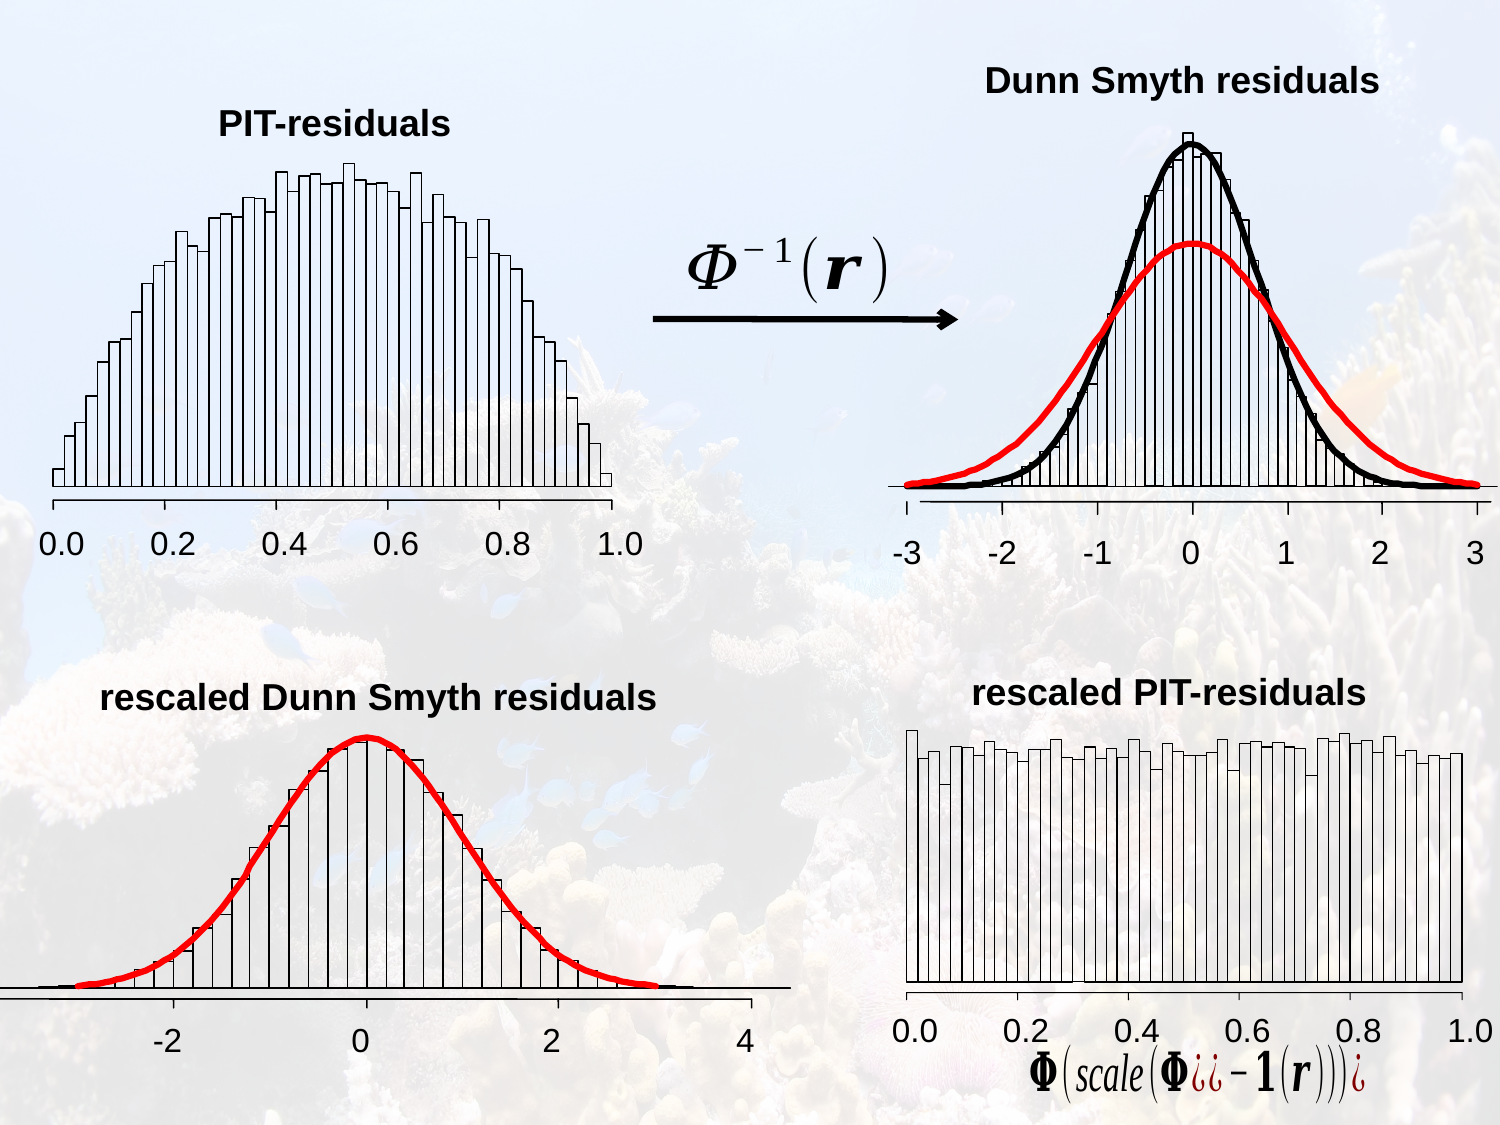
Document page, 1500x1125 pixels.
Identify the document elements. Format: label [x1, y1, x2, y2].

text_box [37, 99, 644, 563]
text_box [888, 56, 1498, 572]
text_box [652, 228, 959, 320]
text_box [0, 672, 903, 1123]
text_box [891, 667, 1495, 1047]
